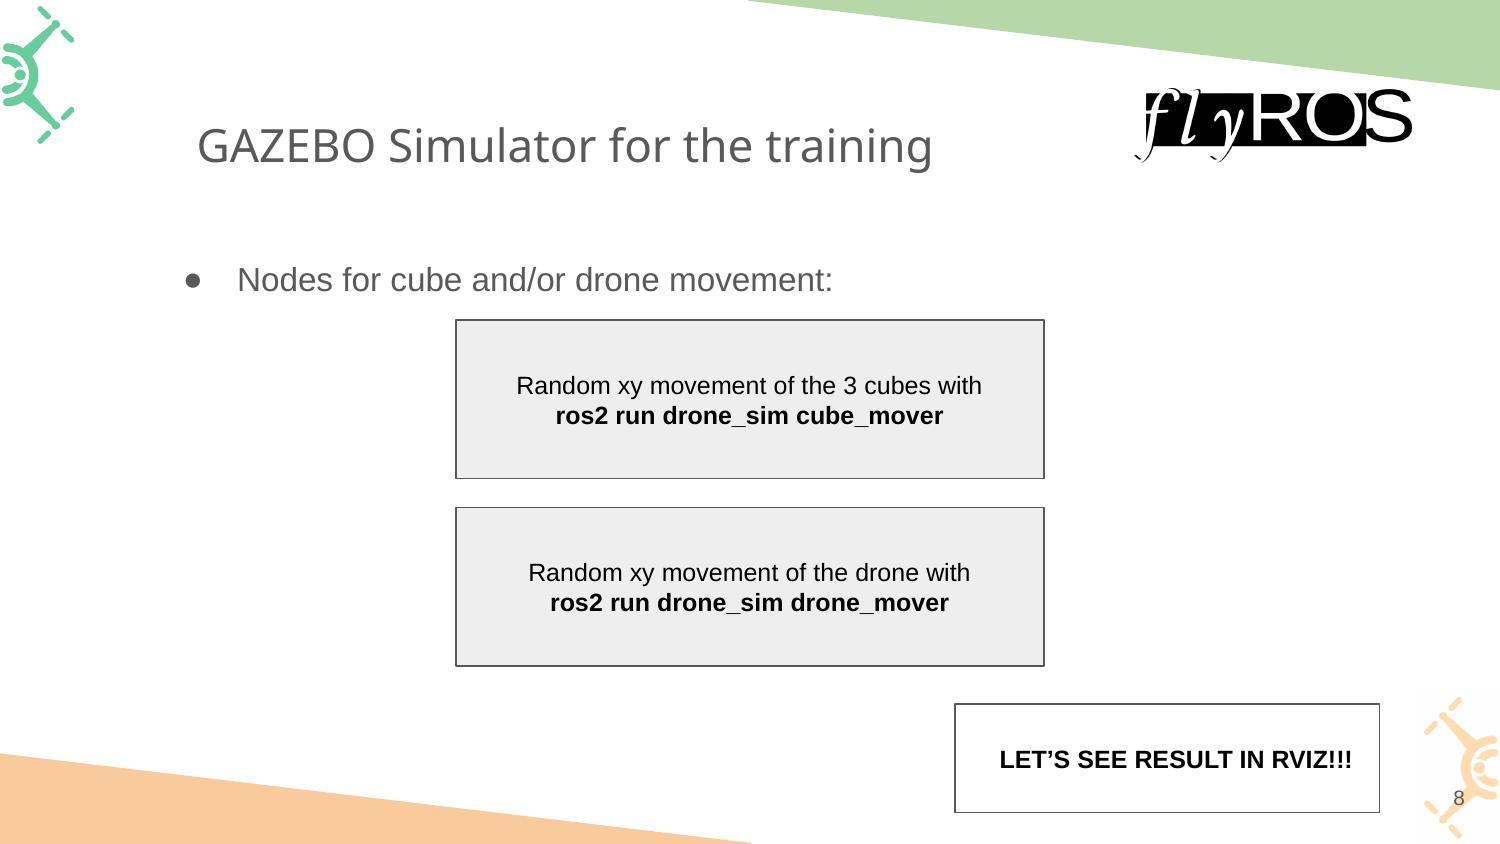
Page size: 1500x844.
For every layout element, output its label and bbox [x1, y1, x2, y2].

text_box [0, 0, 1500, 844]
picture [1134, 88, 1412, 163]
